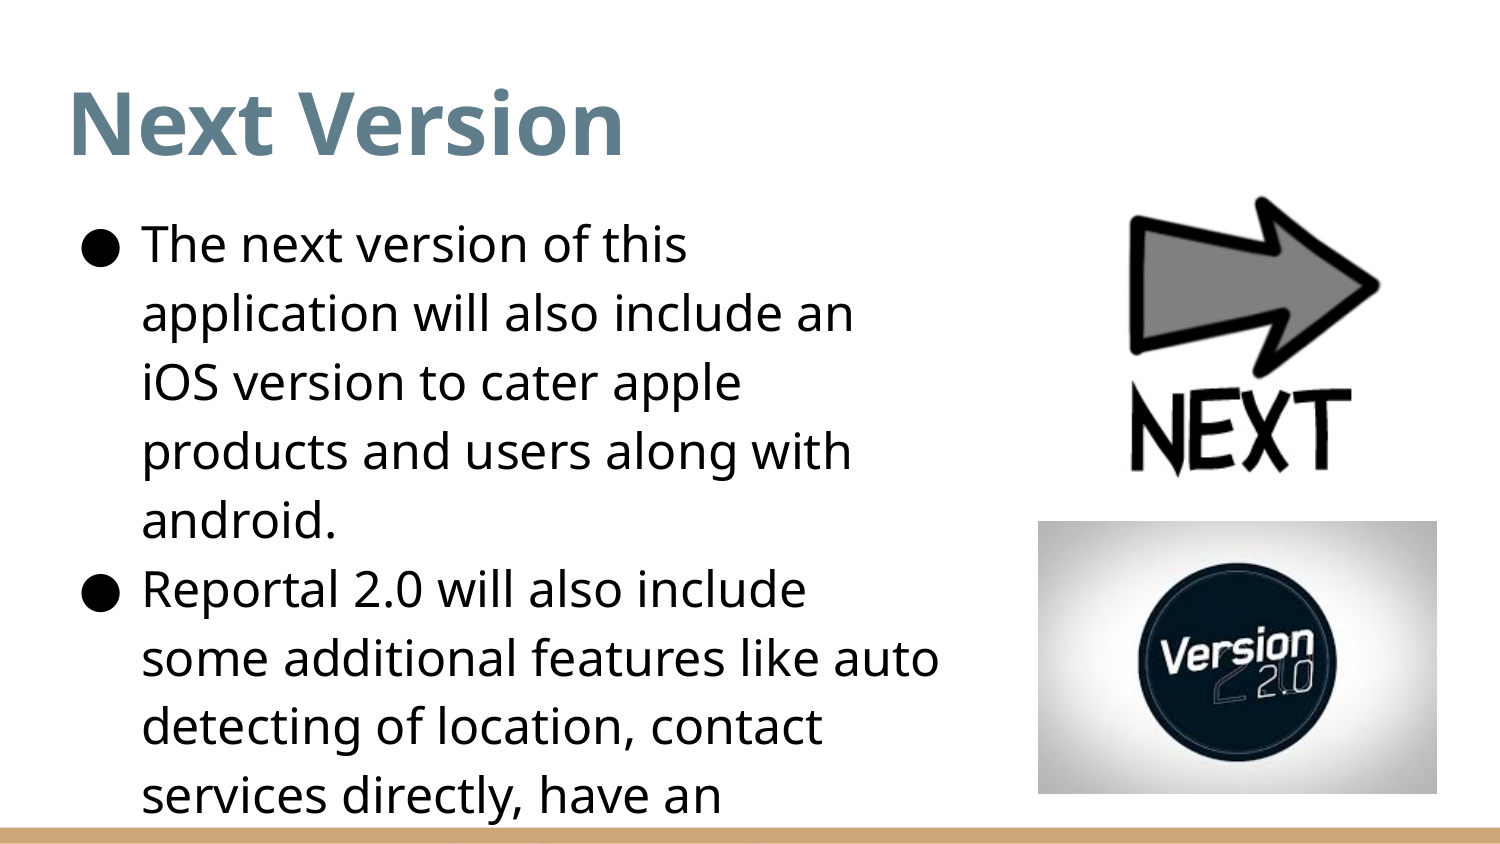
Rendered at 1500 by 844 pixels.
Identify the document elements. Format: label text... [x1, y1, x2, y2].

list The next version of this application will also include an iOS version to cater apple products and users along with android. Reportal 2.0 will also include some additional features like auto detecting of location, contact services directly, have an emergency alert button, sharing the issue on social media etc. The application will also decrease bugs/issues faced in real time by users in the next version. [51, 188, 959, 739]
picture [1038, 160, 1437, 794]
title Next Version [51, 51, 1449, 189]
